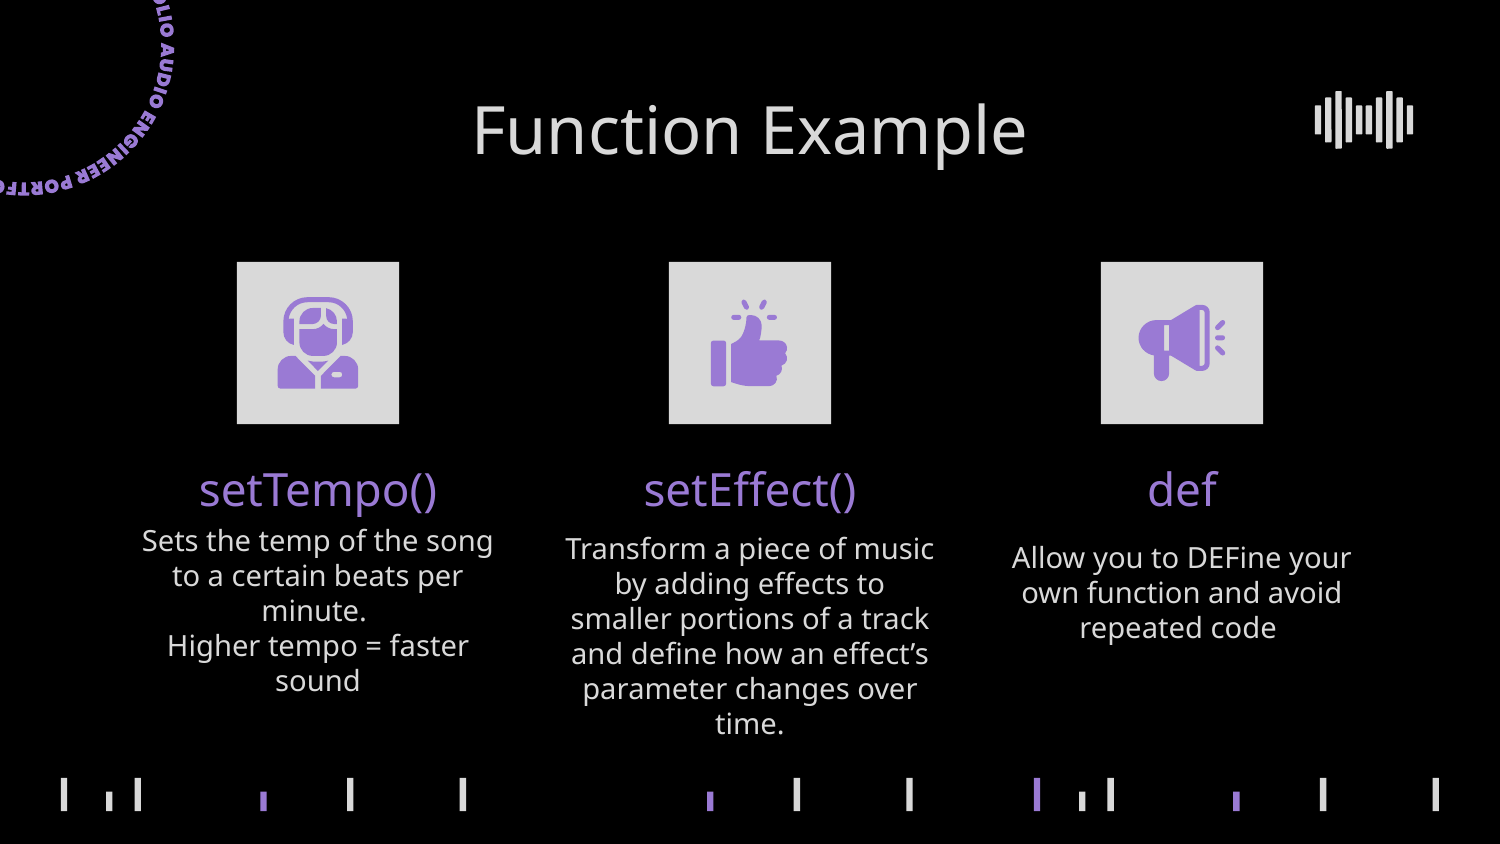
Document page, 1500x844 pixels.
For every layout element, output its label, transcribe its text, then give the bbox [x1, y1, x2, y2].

subtitle Transform a piece of music by adding effects to smaller portions of a track and define how an effect’s parameter changes over time. [549, 534, 951, 737]
text_box [668, 261, 832, 425]
title setTempo() [117, 444, 519, 518]
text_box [277, 296, 359, 389]
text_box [1138, 304, 1226, 382]
text_box [1100, 261, 1264, 425]
subtitle Sets the temp of the song to a certain beats per minute. Higher tempo = faster sound [117, 518, 519, 701]
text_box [710, 299, 790, 387]
title setEffect() [549, 444, 951, 531]
title def [981, 444, 1383, 531]
subtitle Allow you to DEFine your own function and avoid repeated code [981, 534, 1383, 650]
text_box [236, 261, 400, 425]
title Function Example [118, 72, 1382, 167]
